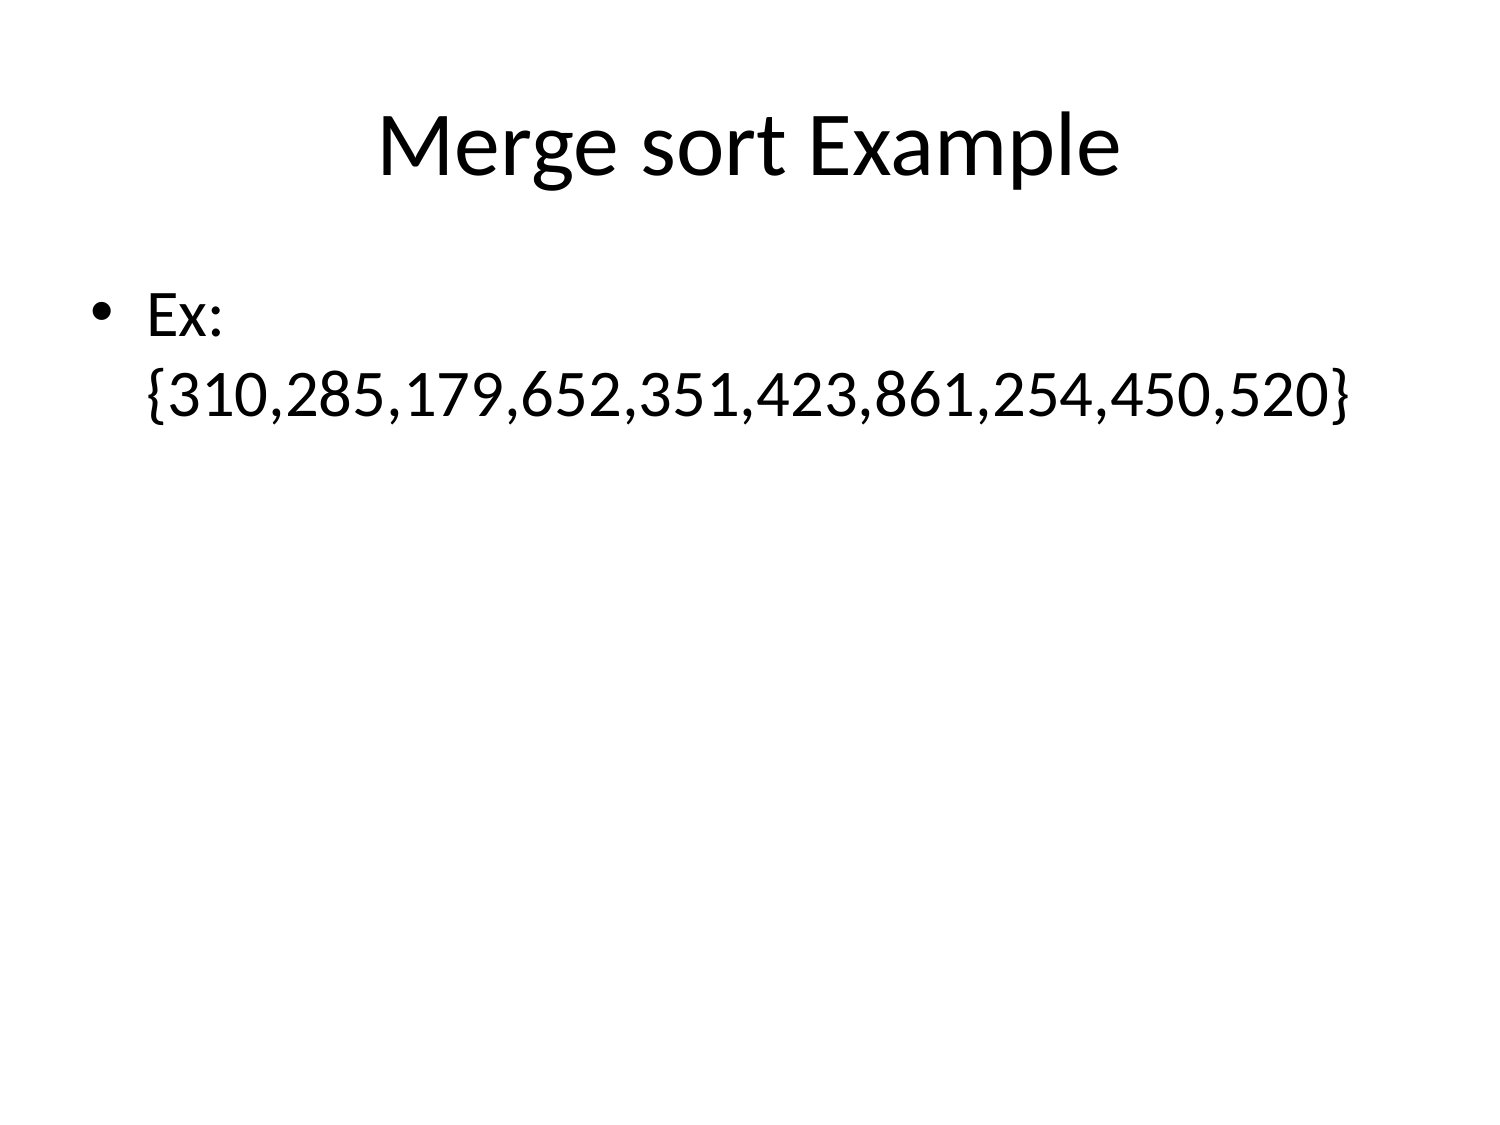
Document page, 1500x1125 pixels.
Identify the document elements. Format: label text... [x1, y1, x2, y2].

title Merge sort Example [75, 45, 1425, 233]
list Ex:{310,285,179,652,351,423,861,254,450,520} [75, 262, 1425, 1005]
